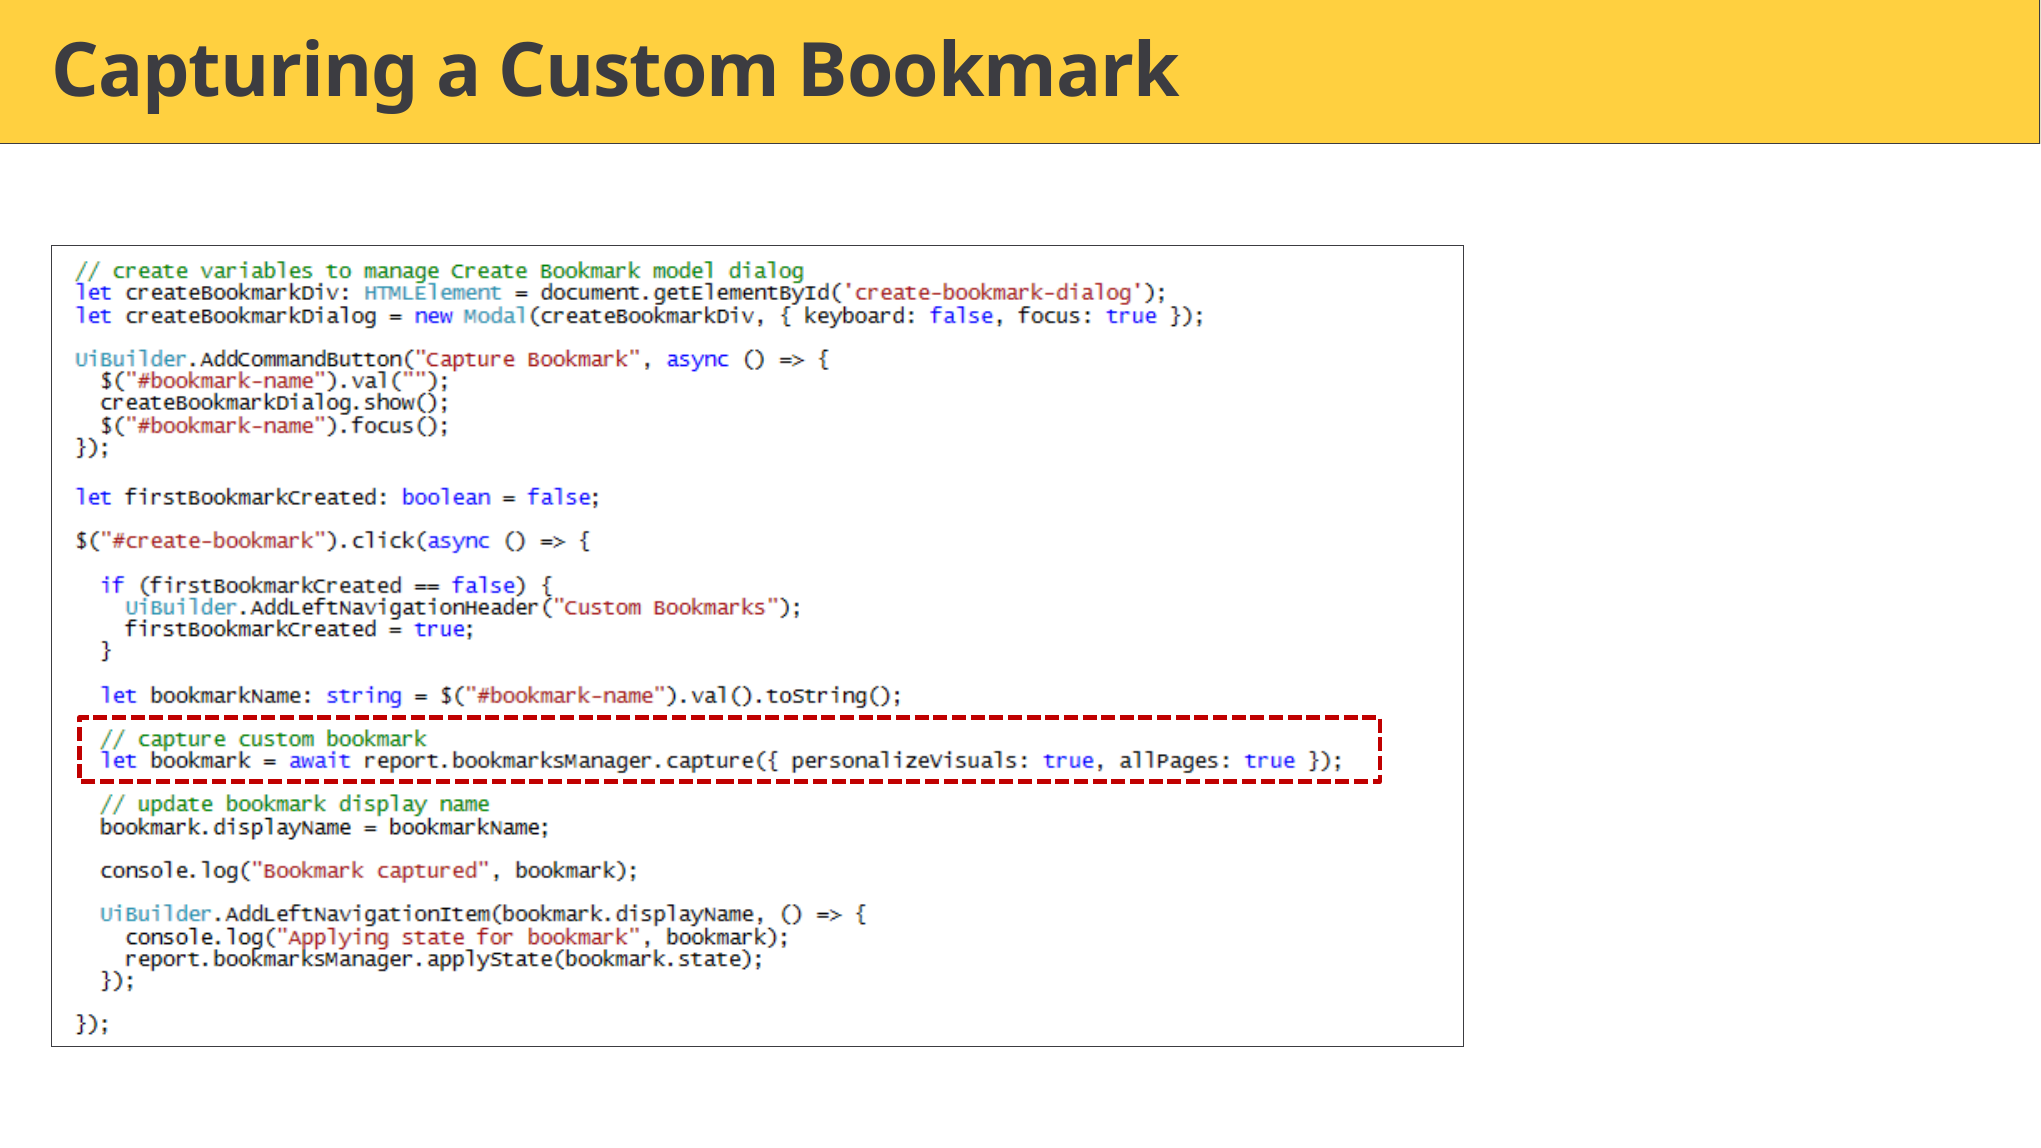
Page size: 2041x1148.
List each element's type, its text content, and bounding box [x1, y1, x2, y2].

picture [51, 245, 1465, 1047]
title Capturing a Custom Bookmark [51, 31, 1988, 113]
